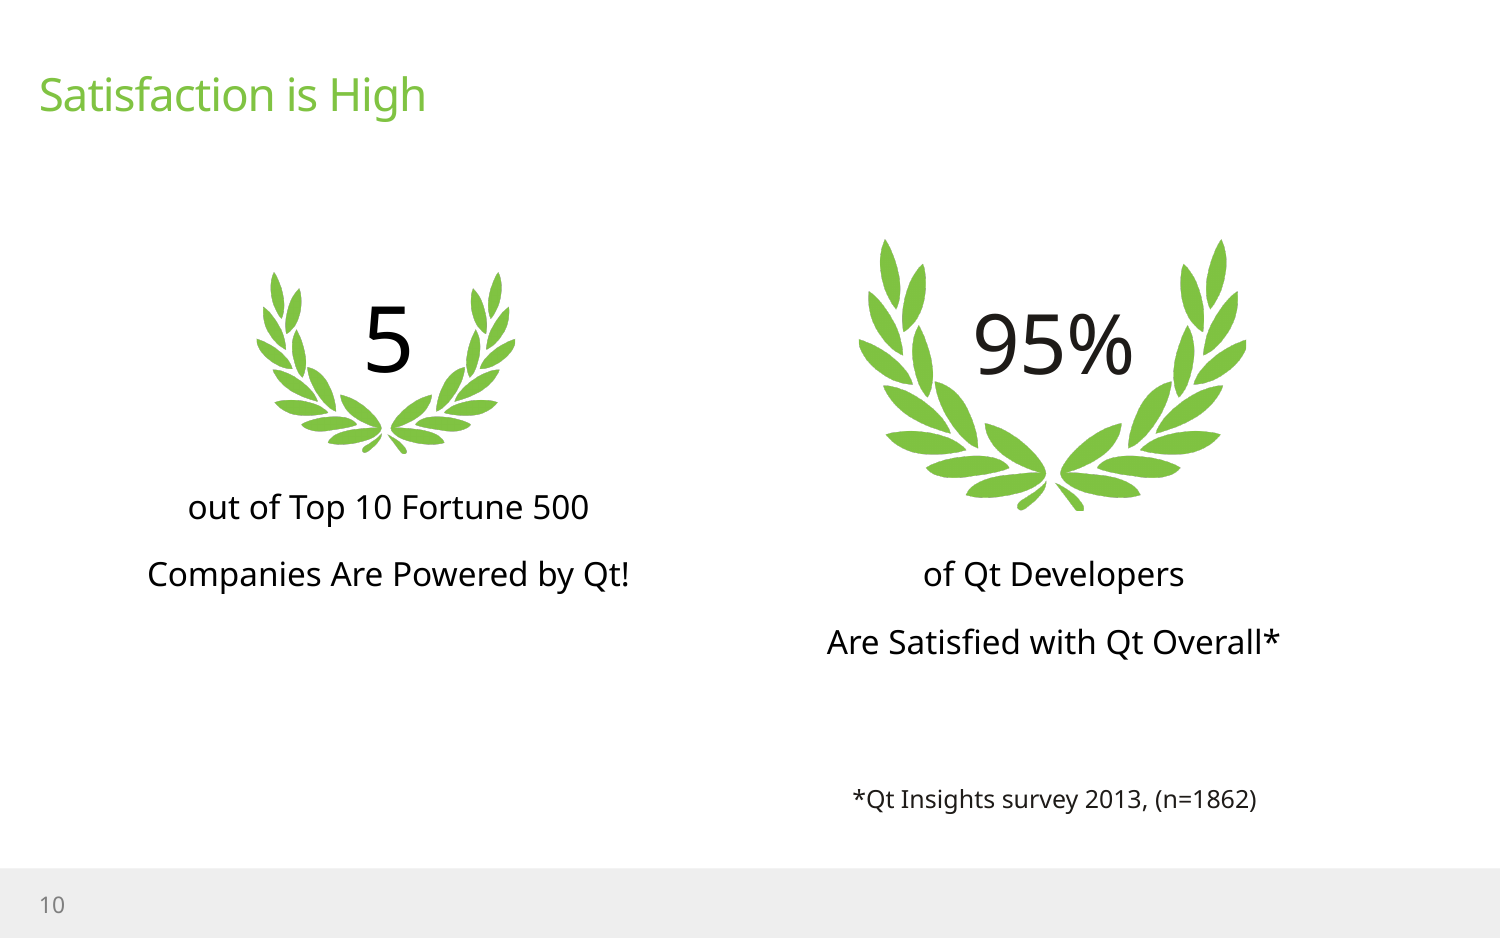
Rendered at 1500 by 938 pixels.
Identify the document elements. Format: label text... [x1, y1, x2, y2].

slide_number 10 [39, 892, 410, 921]
text_box 5 out of Top 10 Fortune 500 Companies Are Powered by Qt! [106, 316, 672, 601]
picture [256, 272, 516, 454]
text_box *Qt Insights survey 2013, (n=1862) [804, 776, 1306, 838]
title Satisfaction is High [39, 66, 1052, 196]
text_box 95% of Qt Developers Are Satisfied with Qt Overall* [804, 316, 1305, 669]
picture [858, 239, 1247, 511]
